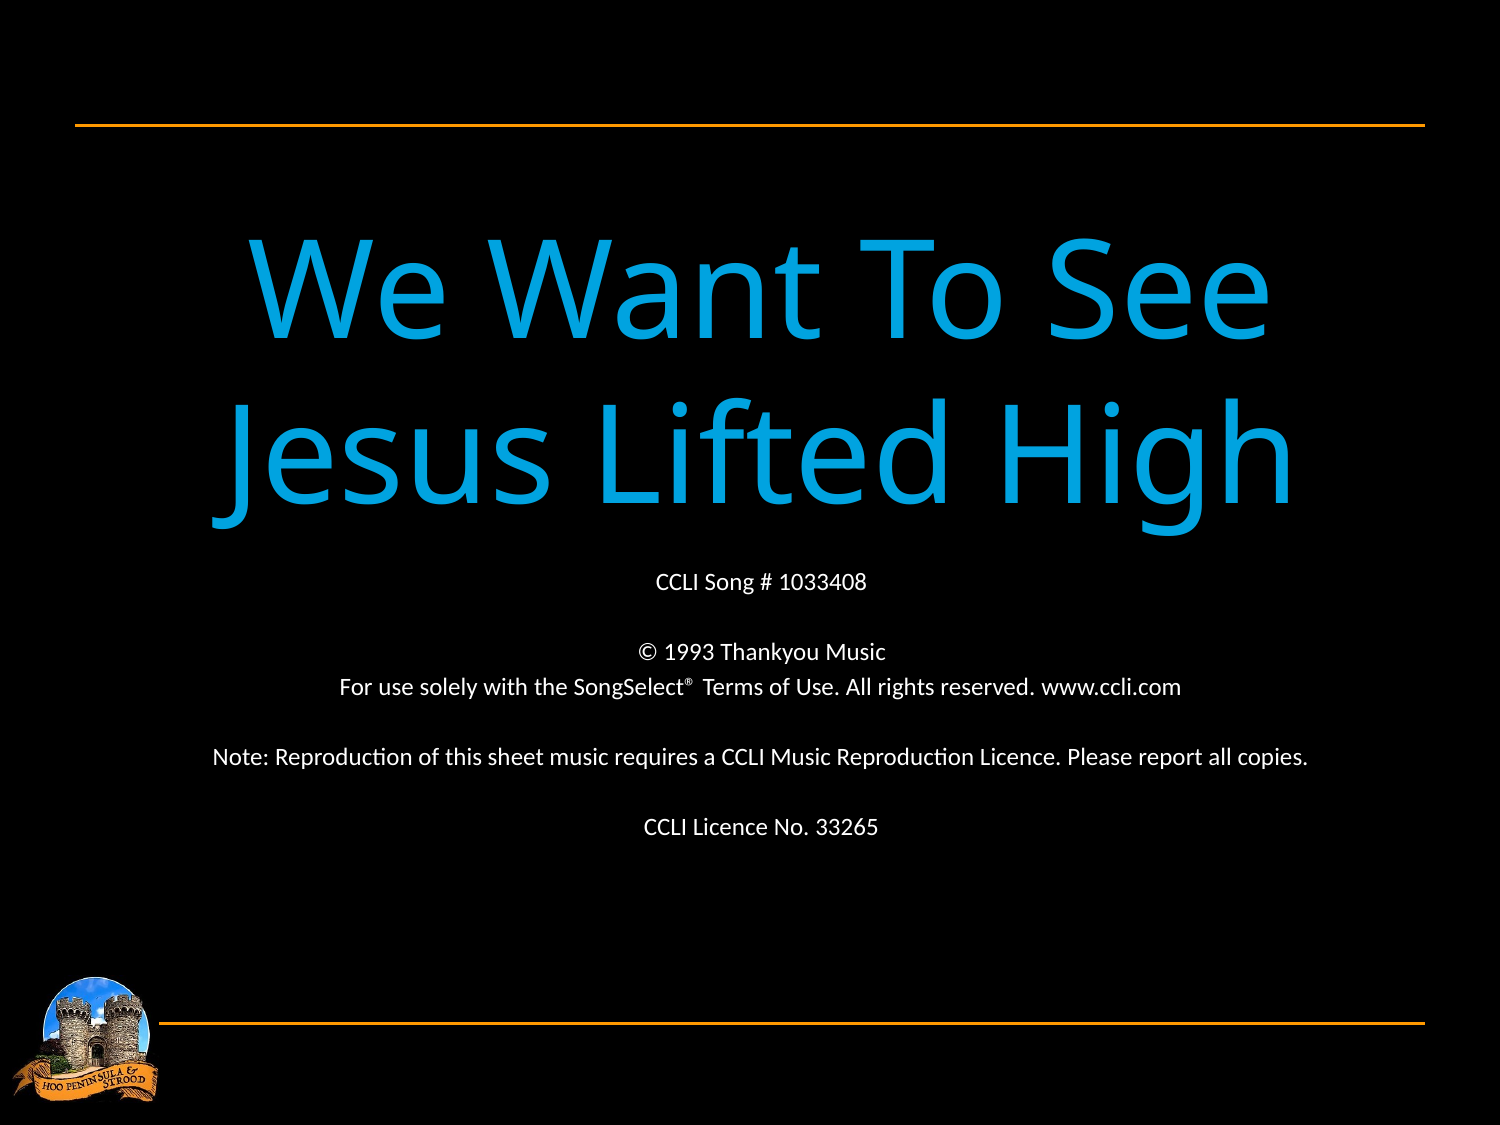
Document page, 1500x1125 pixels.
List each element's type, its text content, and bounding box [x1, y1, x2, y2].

subtitle We Want To See Jesus Lifted High CCLI Song # 1033408 © 1993 Thankyou Music For use solely with the SongSelect® Terms of Use. All rights reserved. www.ccli.com Note: Reproduction of this sheet music requires a CCLI Music Reproduction Licence. Please report all copies. CCLI Licence No. 33265 [53, 30, 1471, 1094]
picture [11, 975, 160, 1103]
